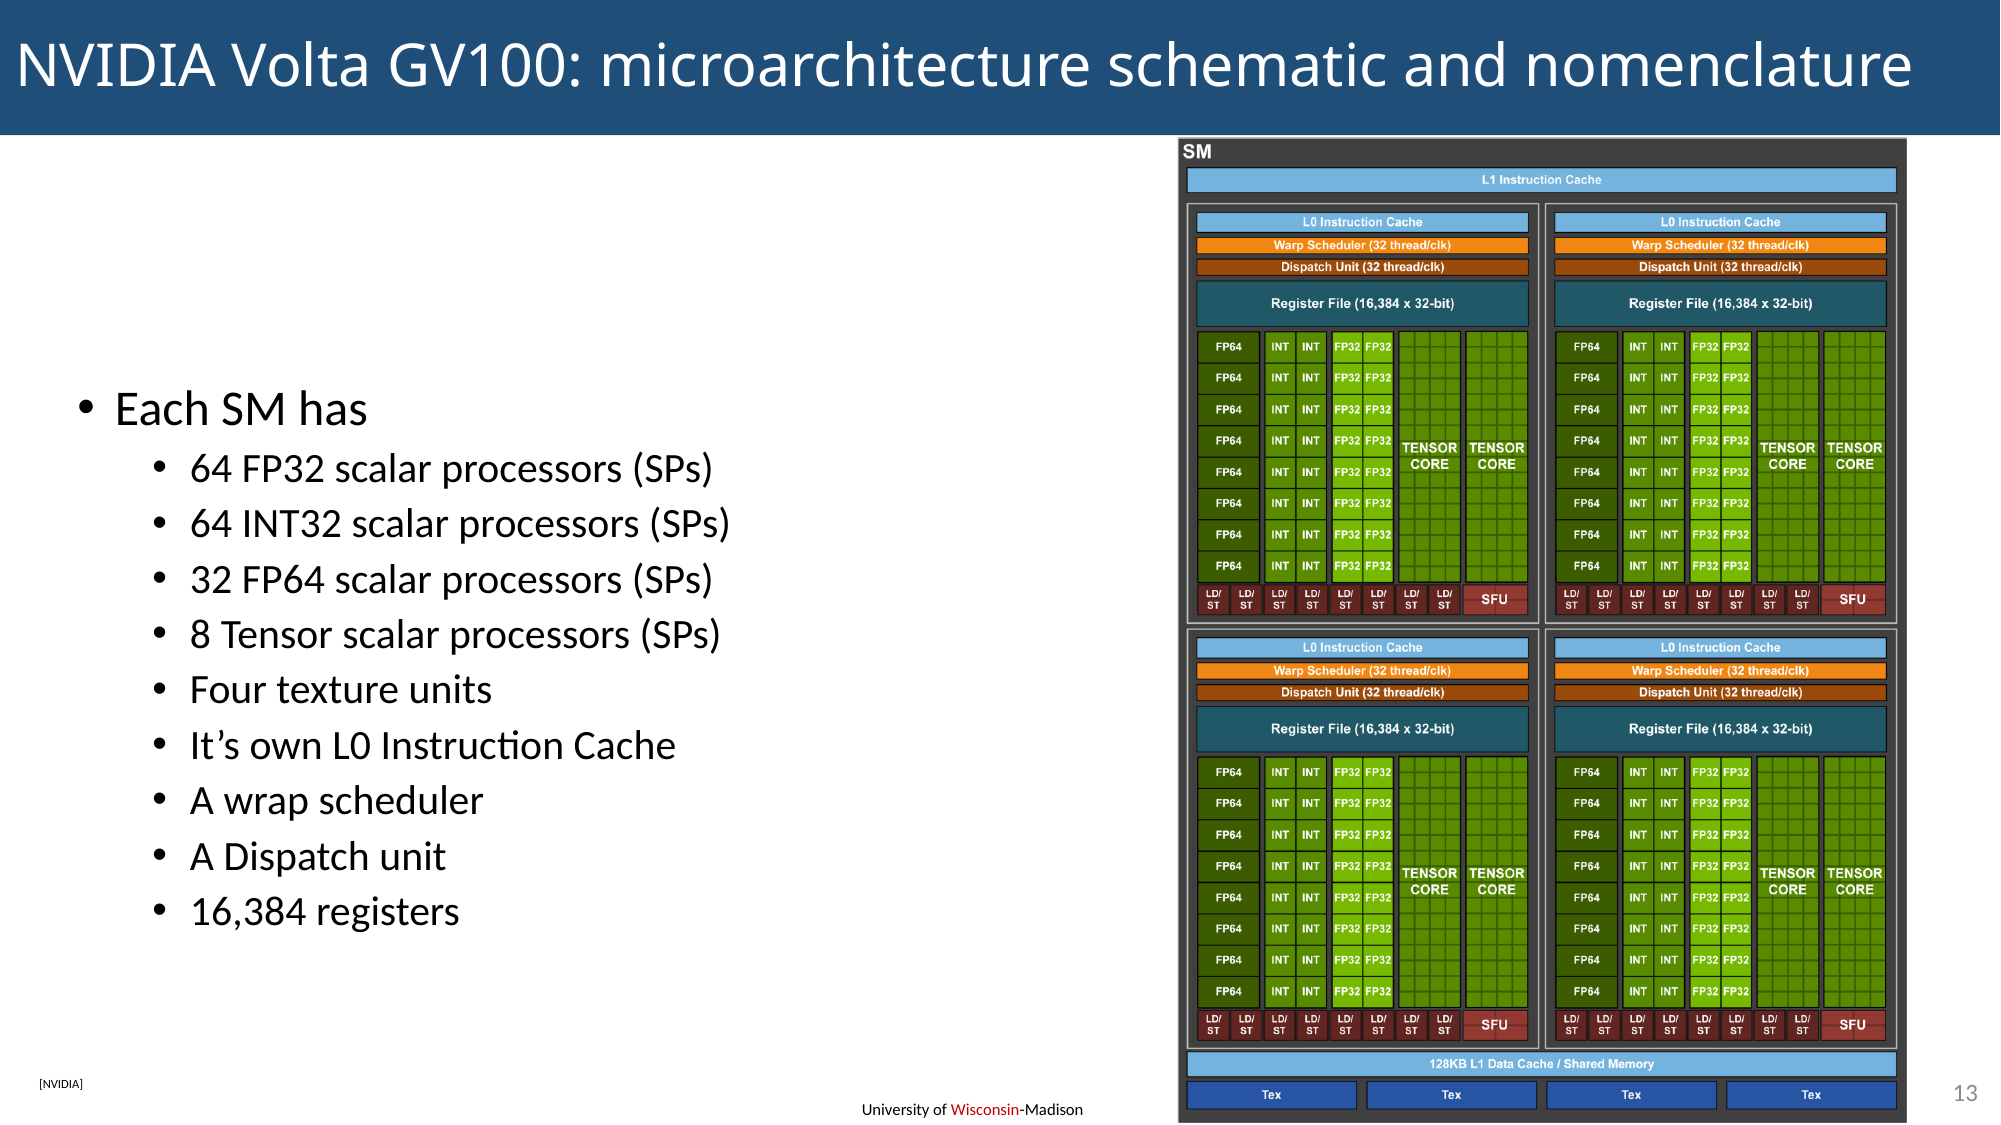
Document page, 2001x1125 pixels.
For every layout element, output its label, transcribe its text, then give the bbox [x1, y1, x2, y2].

slide_number 13 [1907, 1069, 1994, 1114]
picture [1177, 137, 1907, 1123]
title NVIDIA Volta GV100: microarchitecture schematic and nomenclature [0, 0, 2000, 136]
list Each SM has 64 FP32 scalar processors (SPs) 64 INT32 scalar processors (SPs) 32 FP64 scalar processors (SPs) 8 Tensor scalar processors (SPs) Four texture units It’s own L0 Instruction Cache A wrap scheduler A Dispatch unit 16,384 registers [62, 293, 987, 1037]
